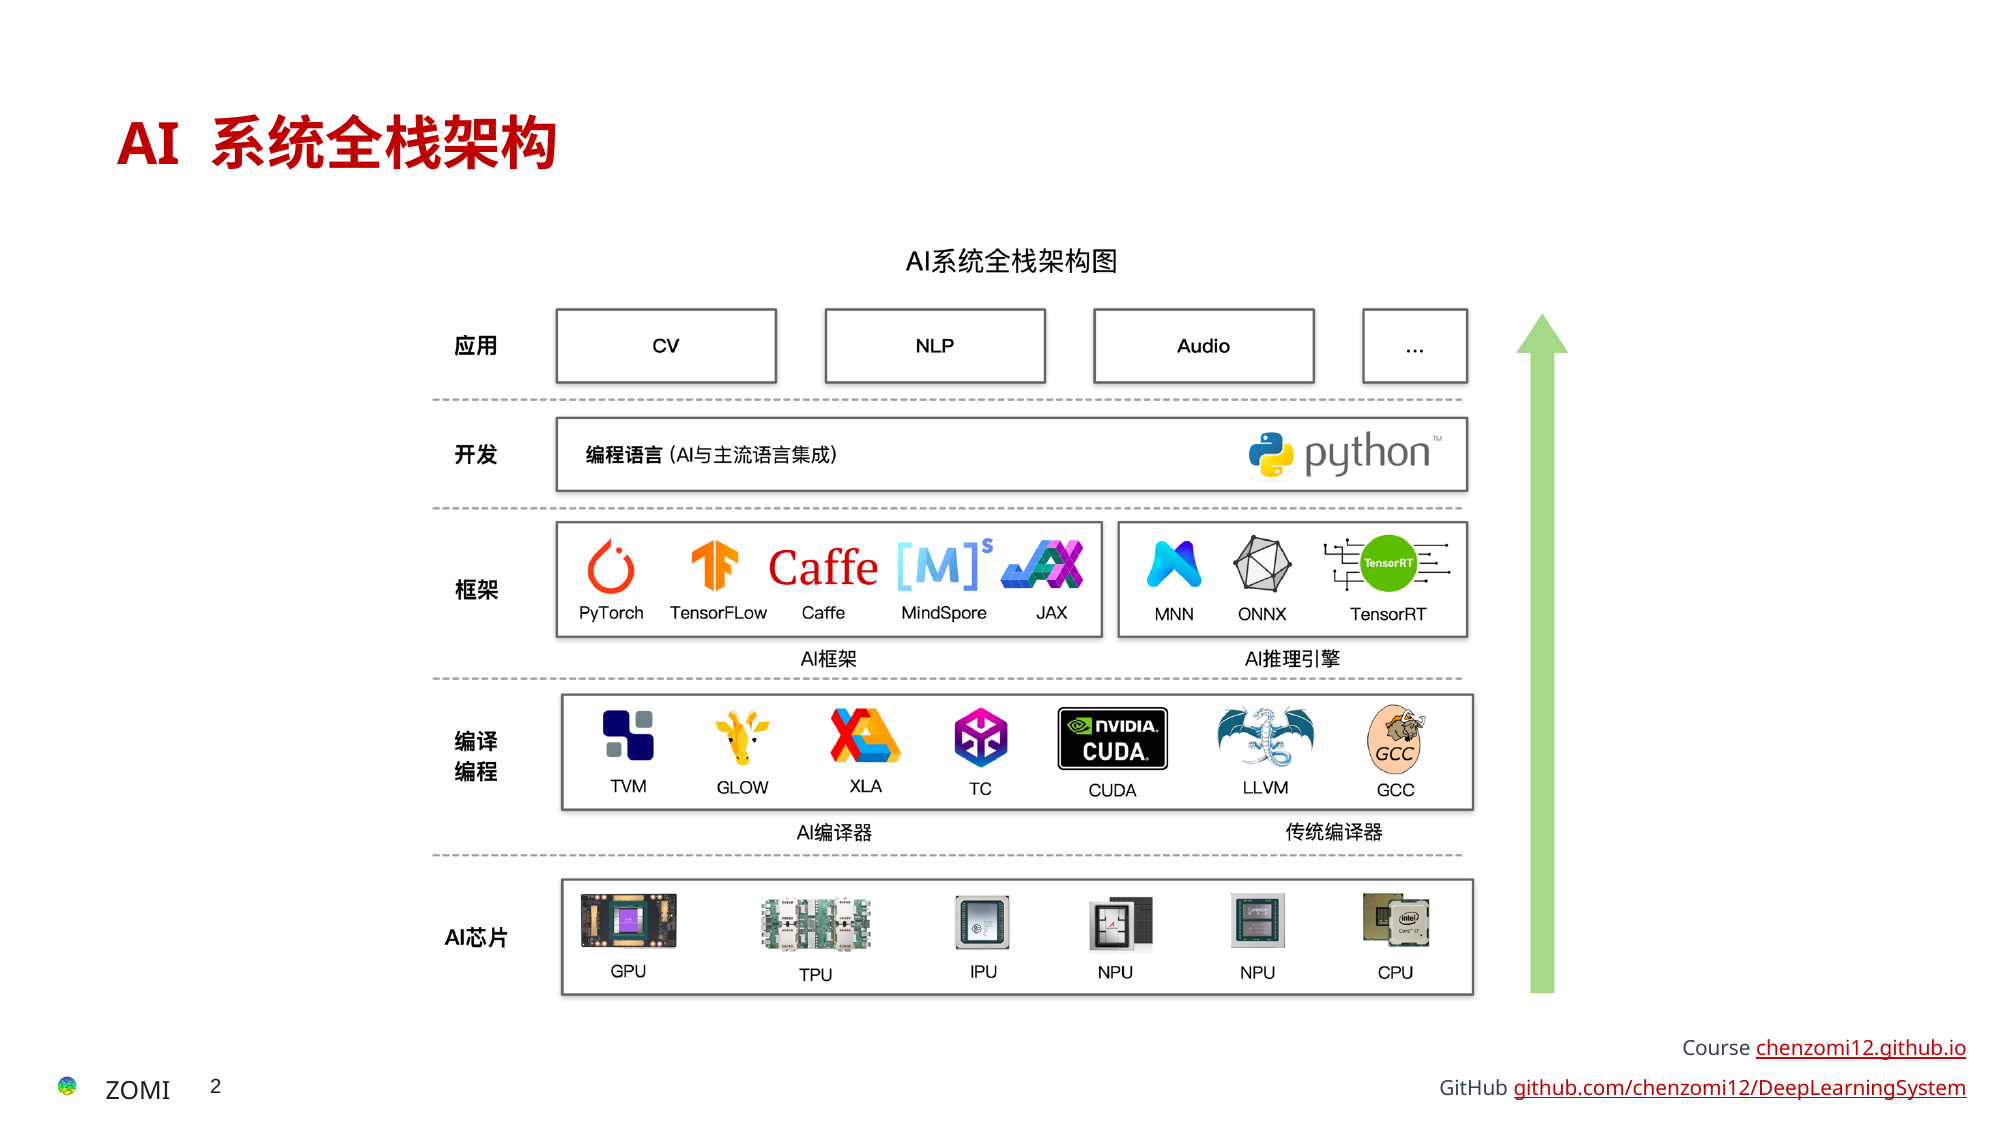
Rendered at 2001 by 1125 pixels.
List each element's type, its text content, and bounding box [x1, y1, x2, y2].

picture [432, 236, 1569, 1005]
picture [58, 1077, 76, 1095]
title AI 系统全栈架构 [102, 91, 1901, 189]
